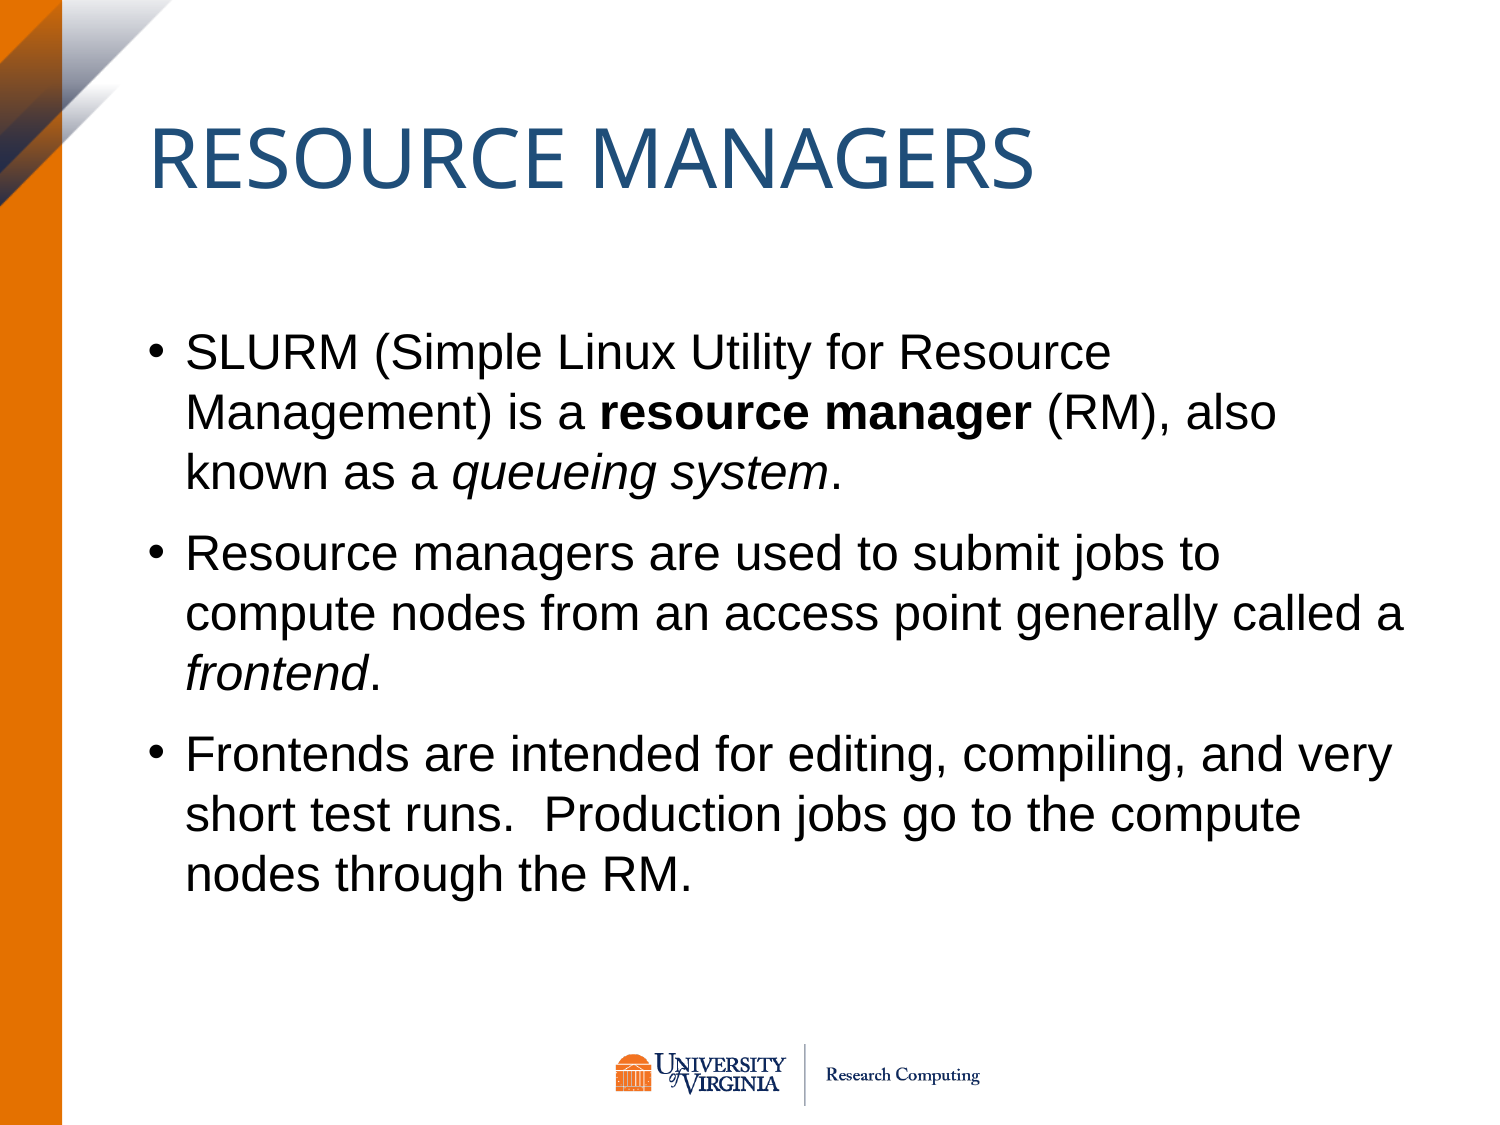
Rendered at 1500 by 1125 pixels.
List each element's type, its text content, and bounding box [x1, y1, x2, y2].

picture [0, 0, 176, 210]
title Resource Managers [132, 52, 1427, 271]
list SLURM (Simple Linux Utility for Resource Management) is a resource manager (RM), also known as a queueing system. Resource managers are used to submit jobs to compute nodes from an access point generally called a frontend. Frontends are intended for editing, compiling, and very short test runs. Production jobs go to the compute nodes through the RM. [132, 312, 1427, 951]
picture [607, 1044, 988, 1106]
